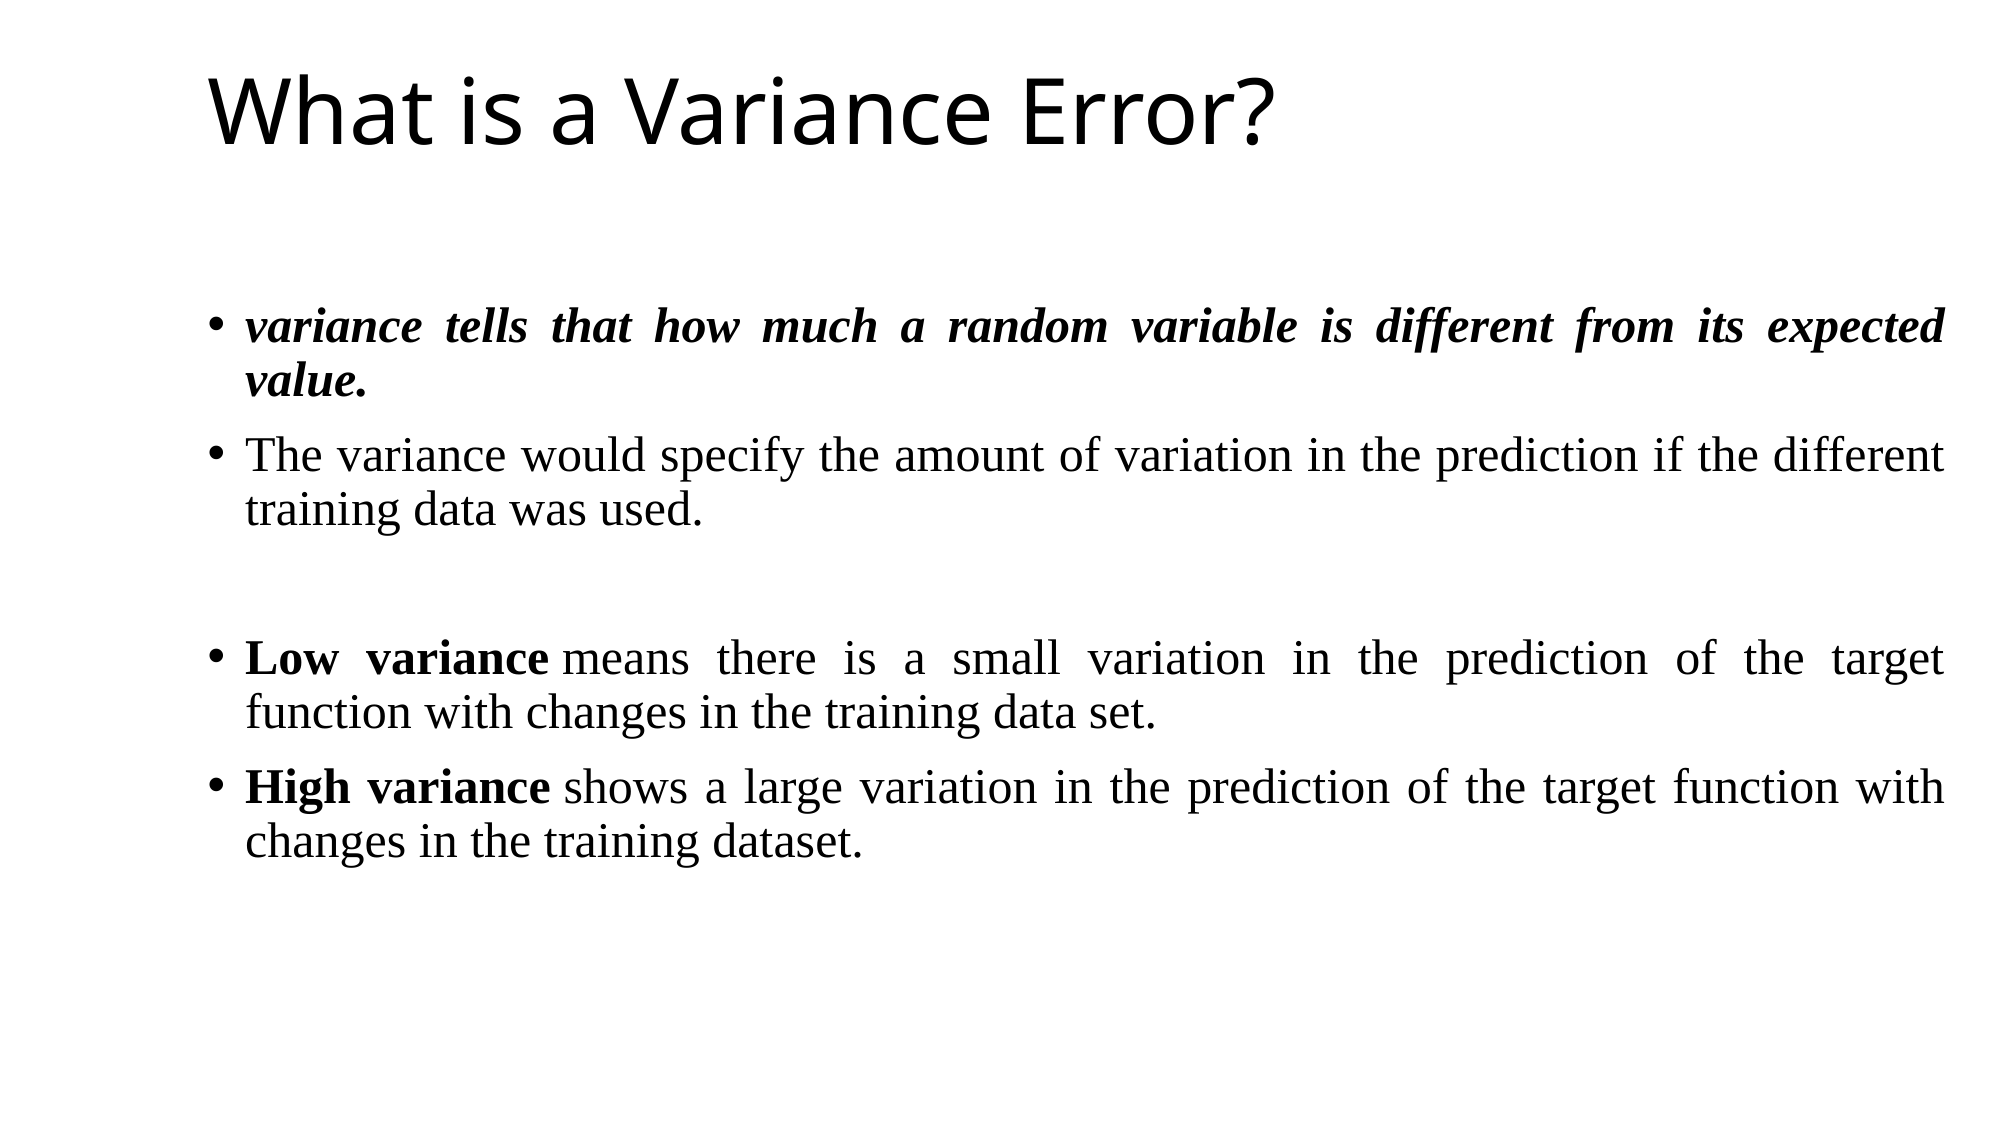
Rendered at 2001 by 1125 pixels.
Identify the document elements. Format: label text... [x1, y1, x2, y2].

list variance tells that how much a random variable is different from its expected value. The variance would specify the amount of variation in the prediction if the different training data was used. Low variance means there is a small variation in the prediction of the target function with changes in the training data set. High variance shows a large variation in the prediction of the target function with changes in the training dataset. [192, 291, 1962, 1125]
title What is a Variance Error? [192, 47, 1768, 291]
